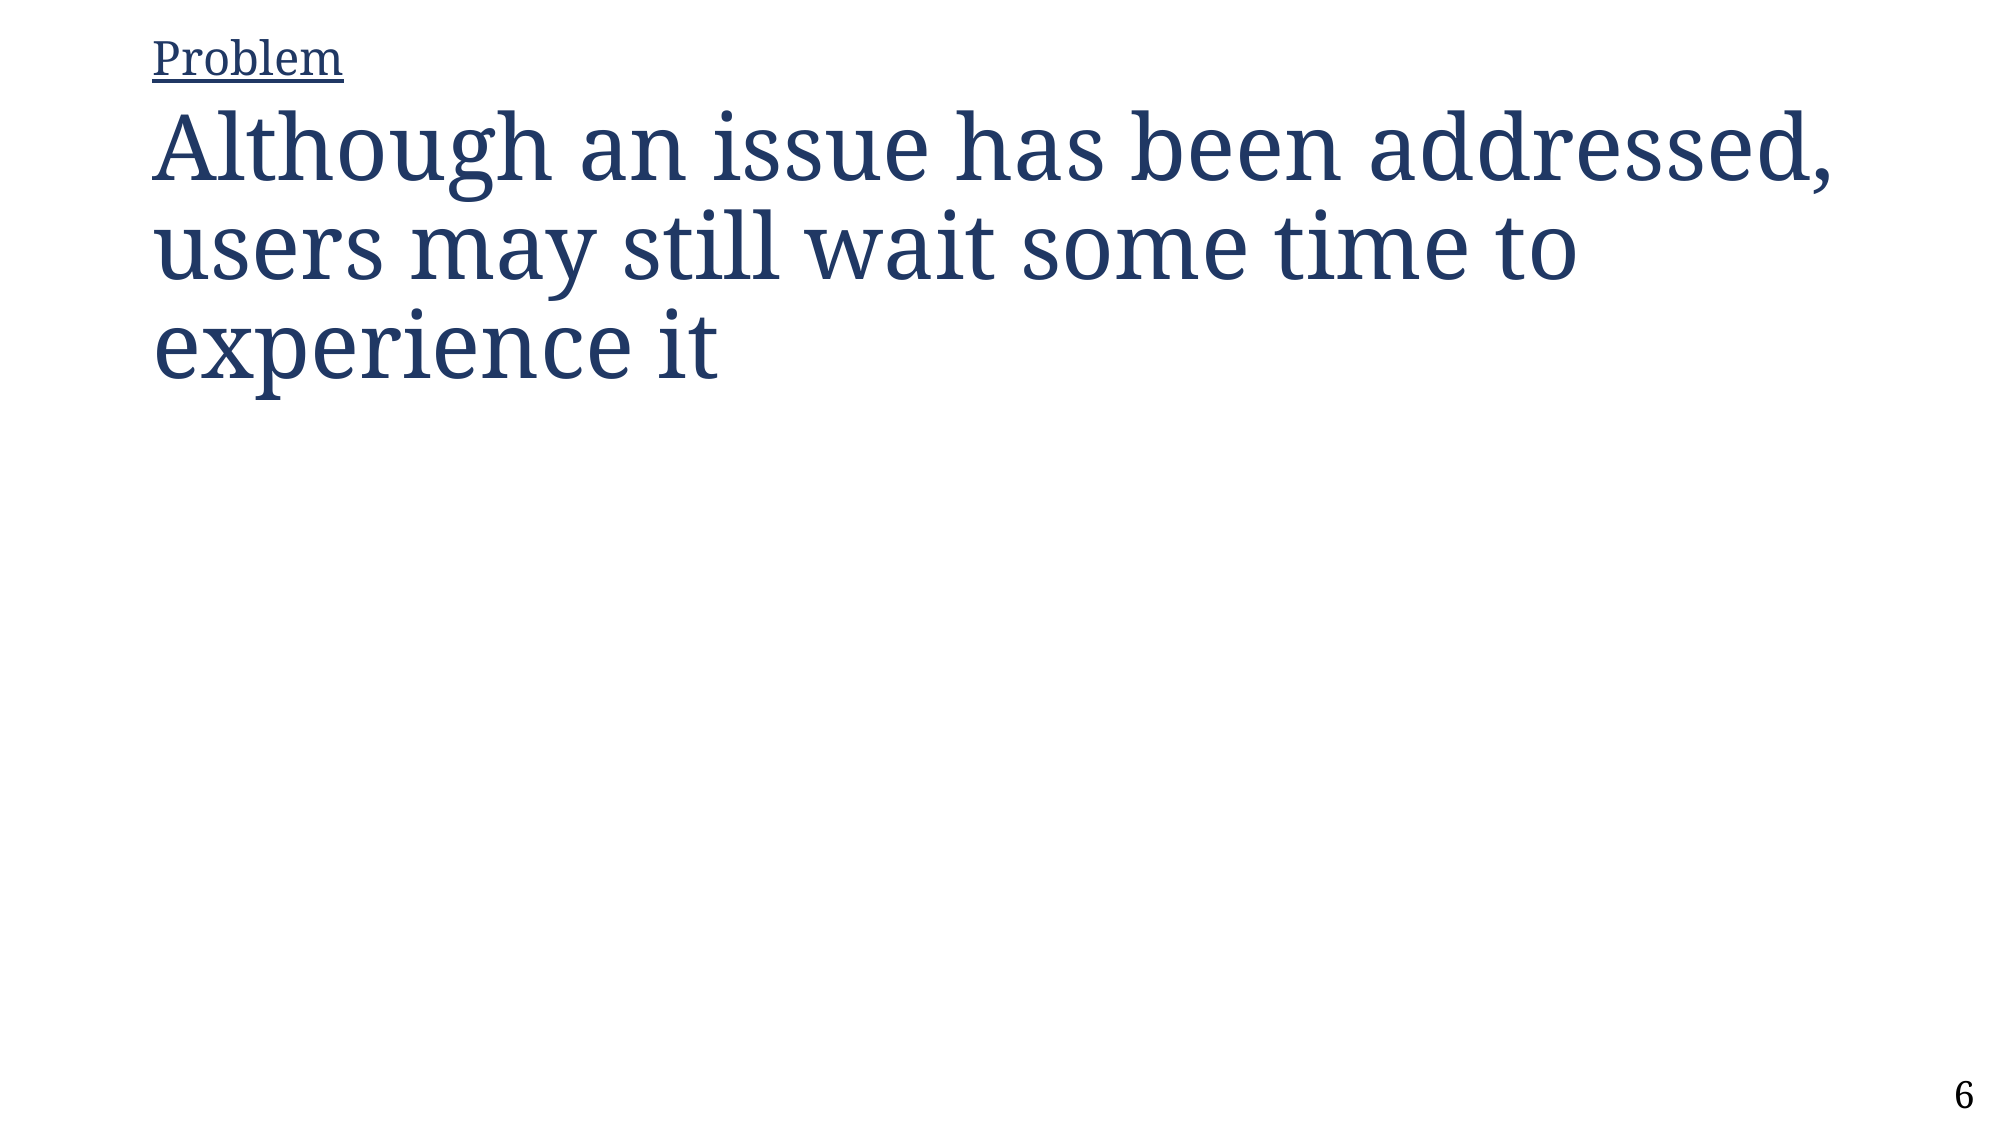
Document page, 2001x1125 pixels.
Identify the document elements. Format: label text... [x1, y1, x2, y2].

list Problem [137, 27, 588, 94]
text_box 6 [1939, 1063, 2000, 1124]
title Although an issue has been addressed, users may still wait some time to experience it [137, 93, 1863, 421]
